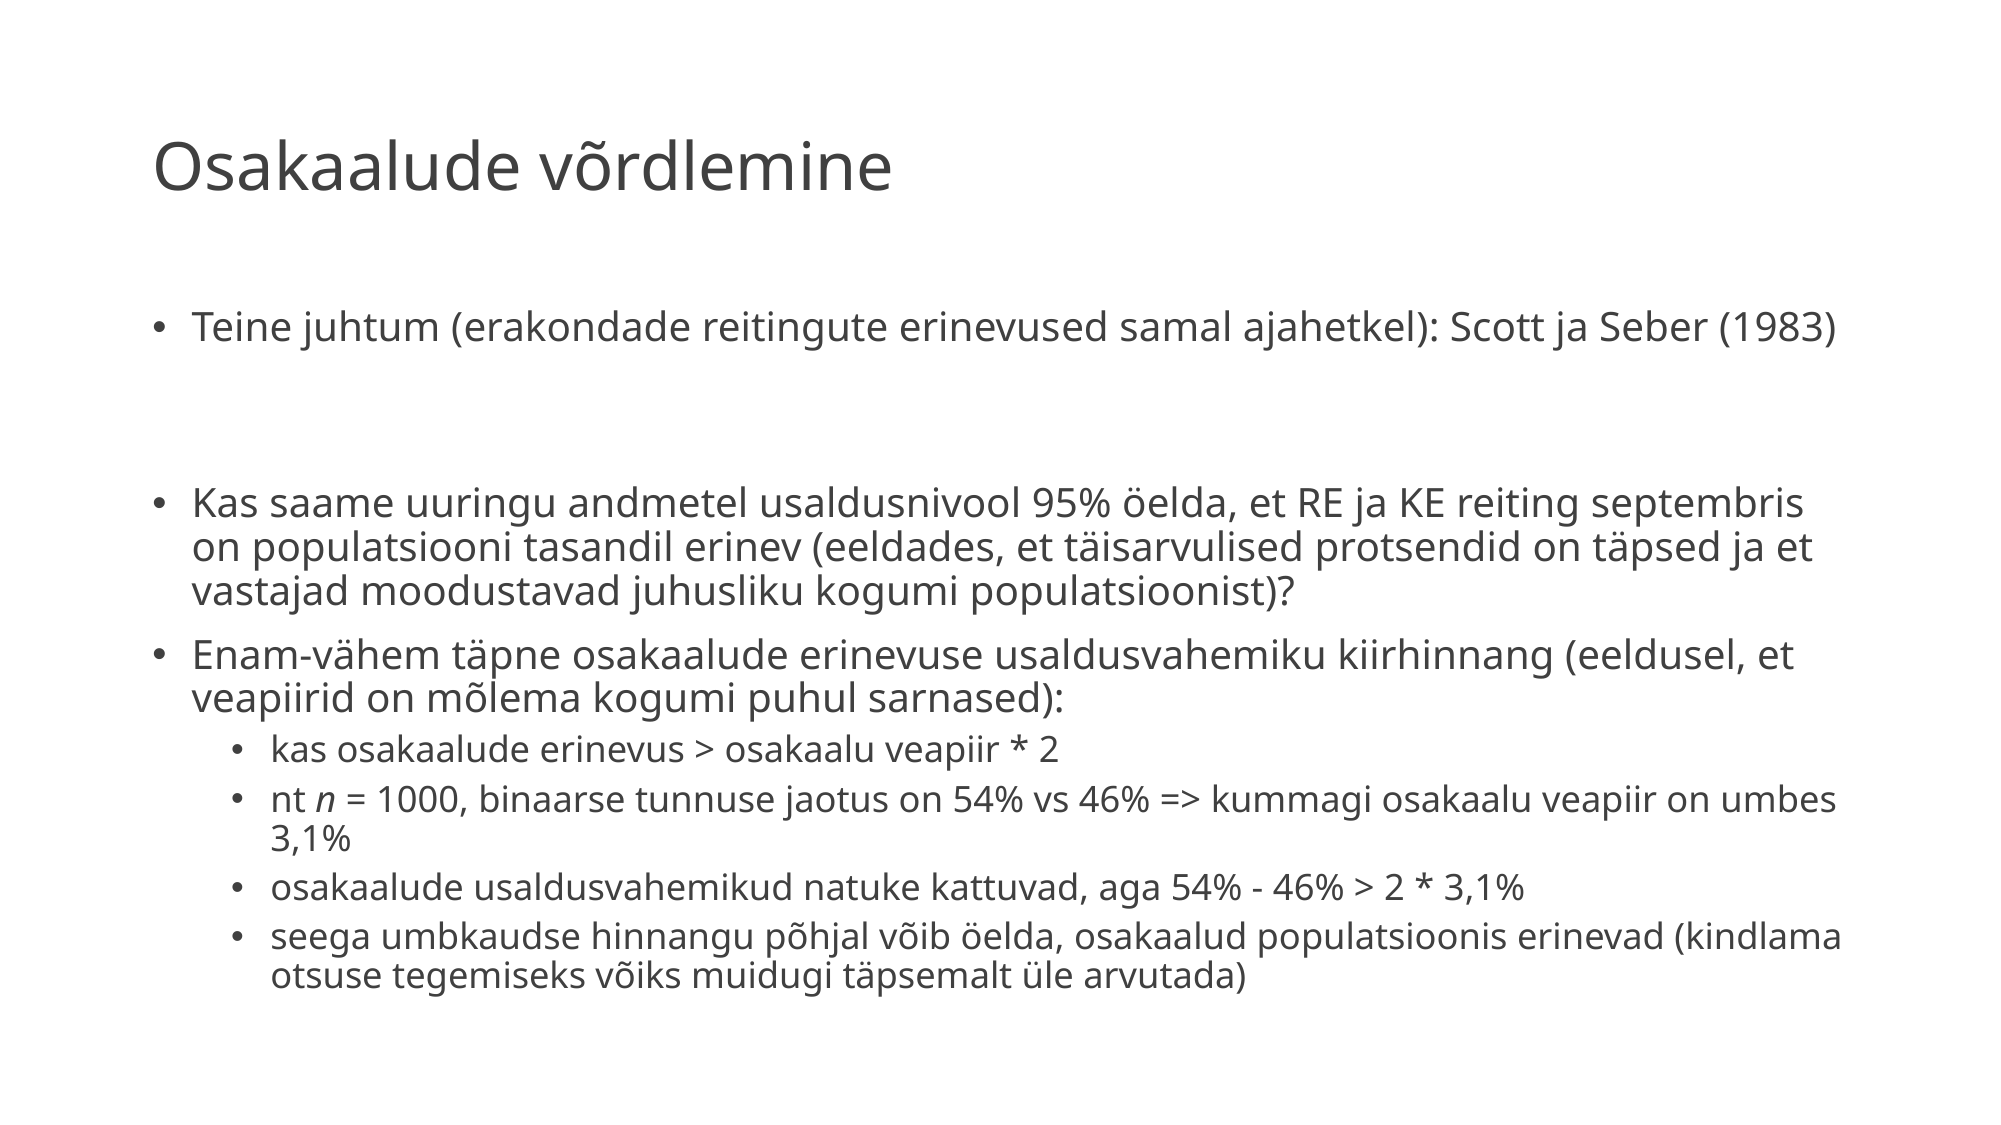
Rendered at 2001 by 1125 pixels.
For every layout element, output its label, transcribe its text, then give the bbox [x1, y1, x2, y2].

title Osakaalude võrdlemine [137, 59, 1863, 278]
